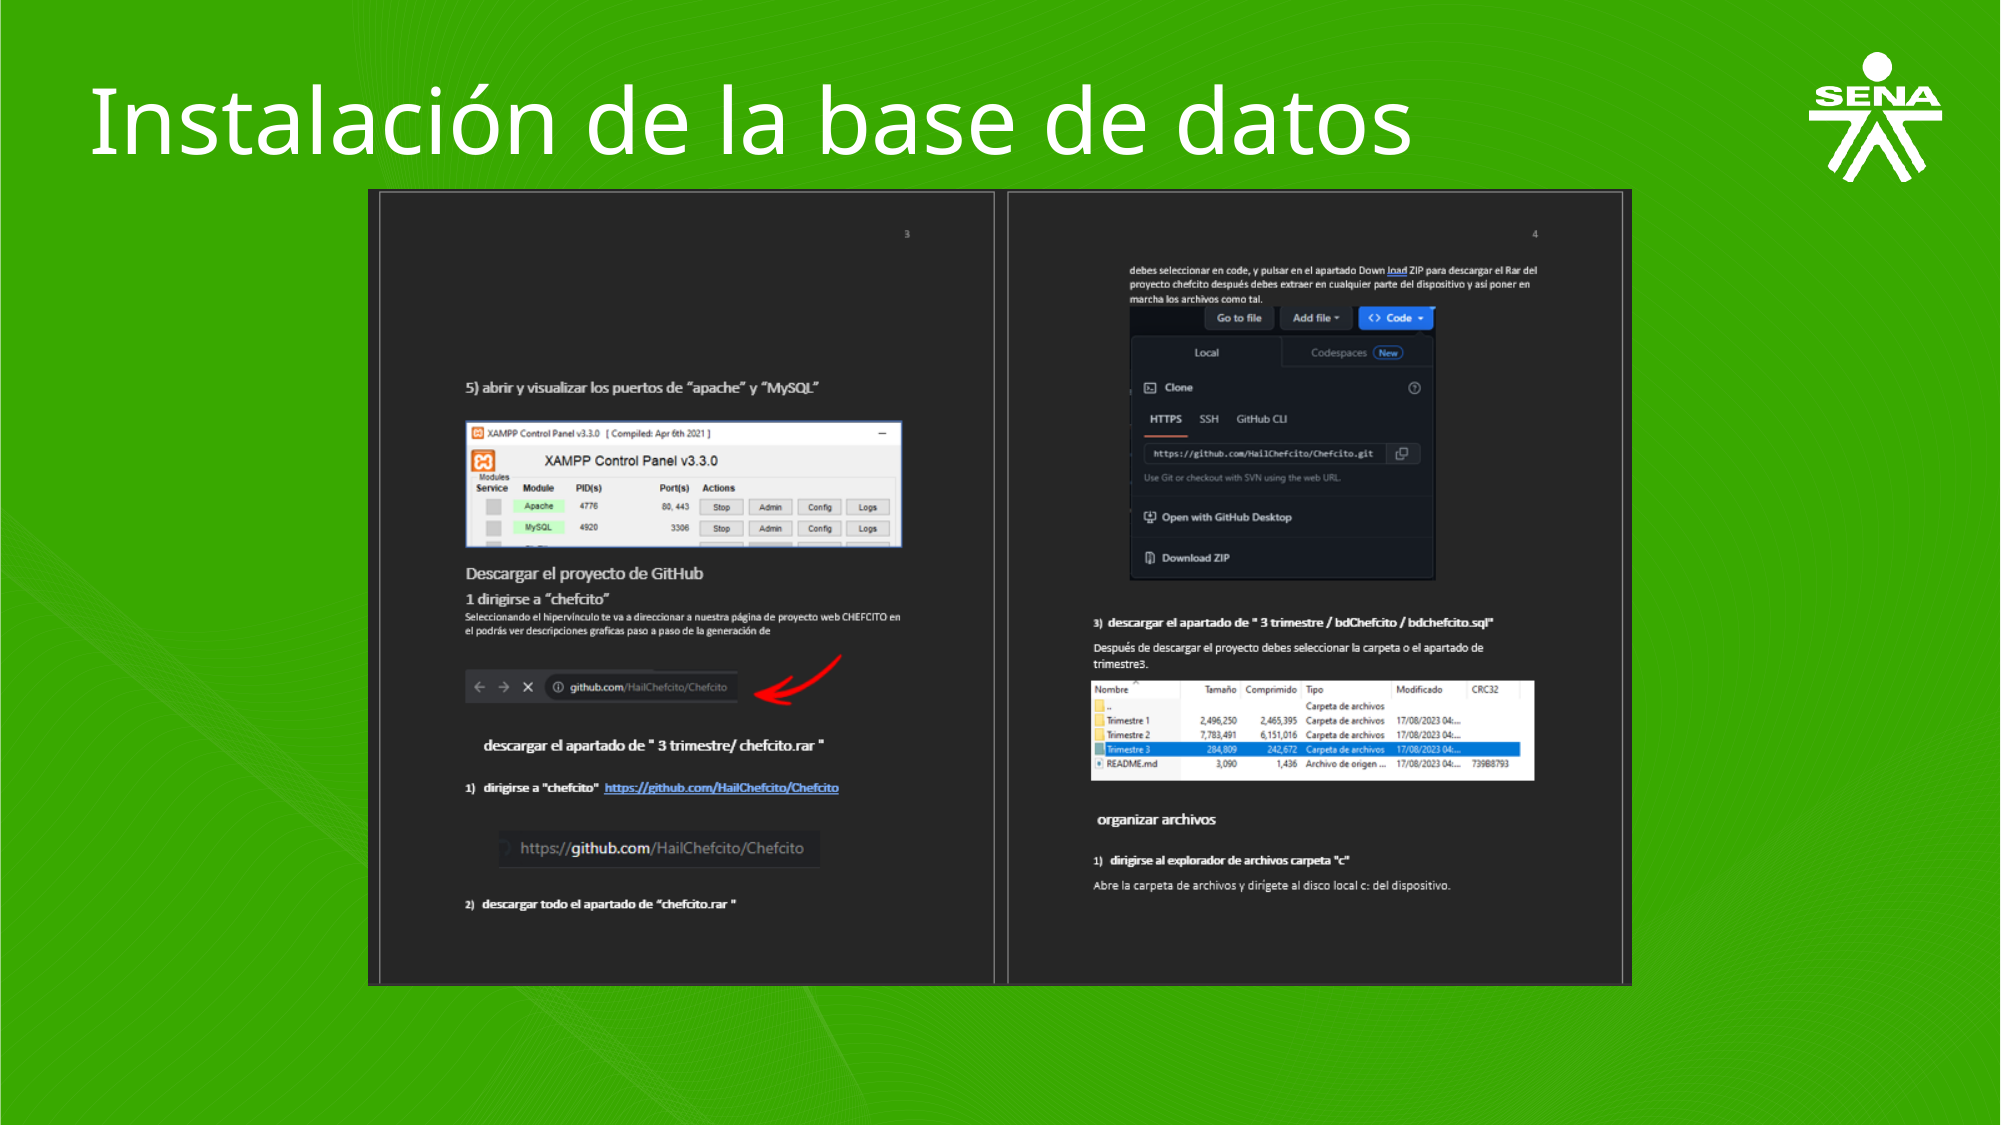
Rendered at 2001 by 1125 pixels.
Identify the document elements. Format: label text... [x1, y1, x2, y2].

text_box Instalación de la base de datos [74, 68, 1800, 190]
picture [0, 0, 2001, 1125]
